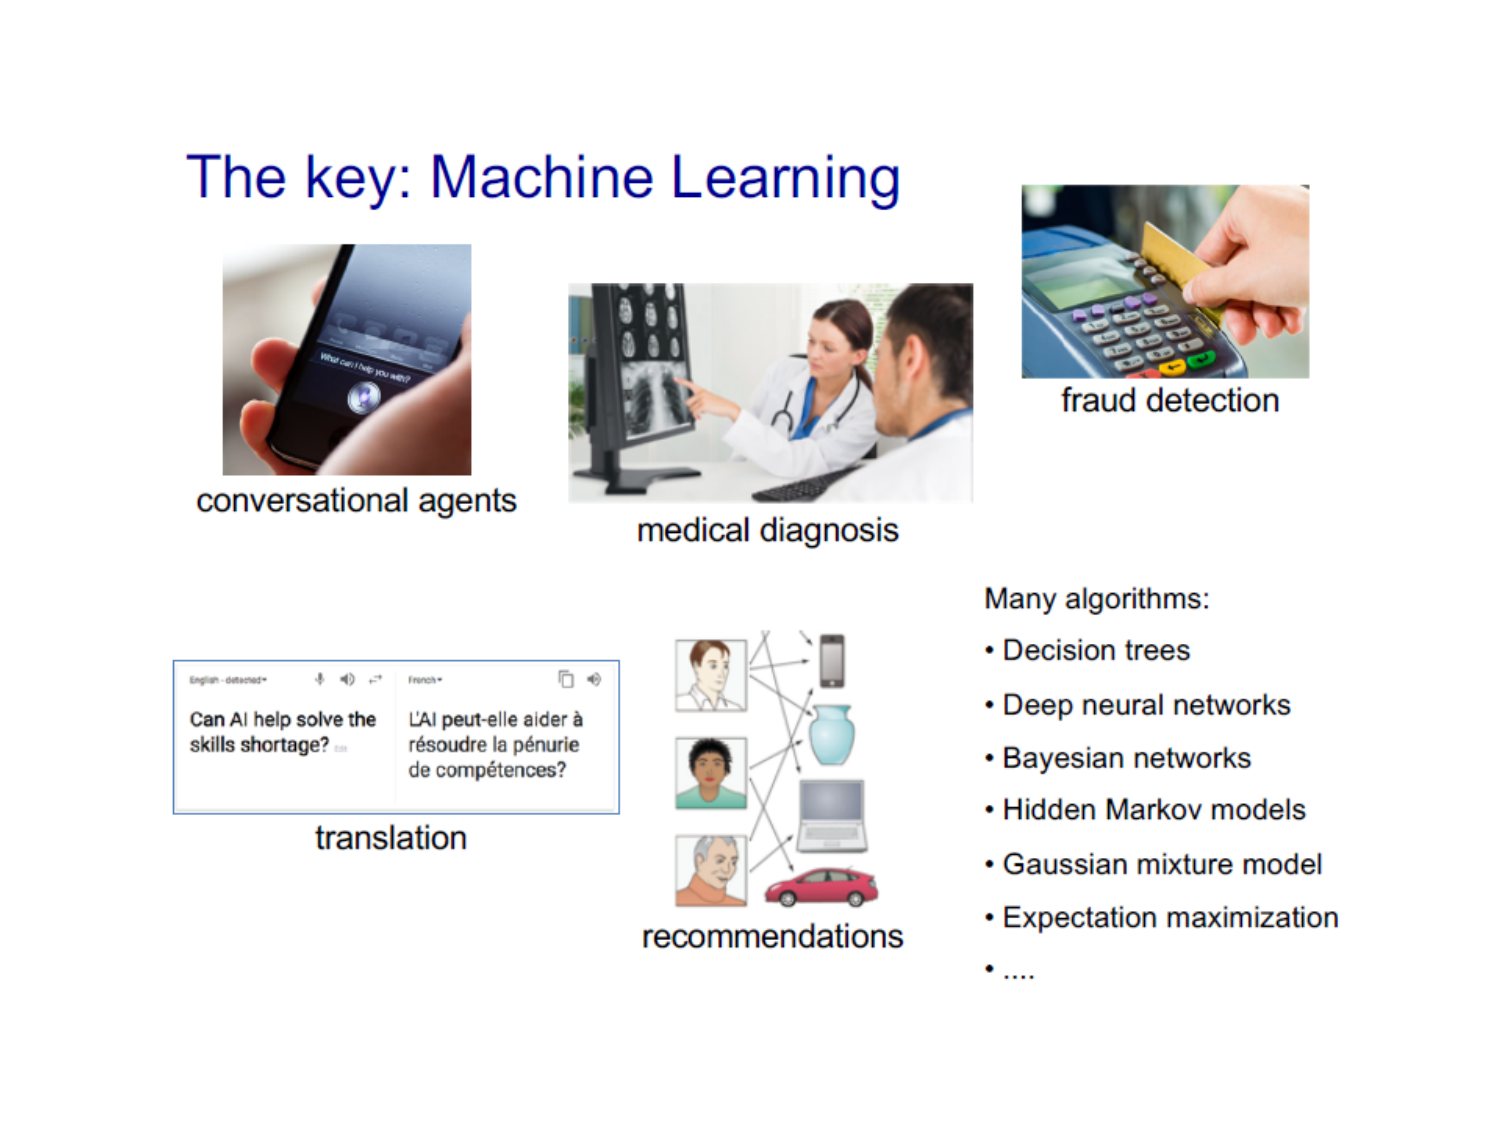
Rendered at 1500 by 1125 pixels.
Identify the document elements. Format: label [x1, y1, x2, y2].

picture [148, 121, 1352, 1004]
